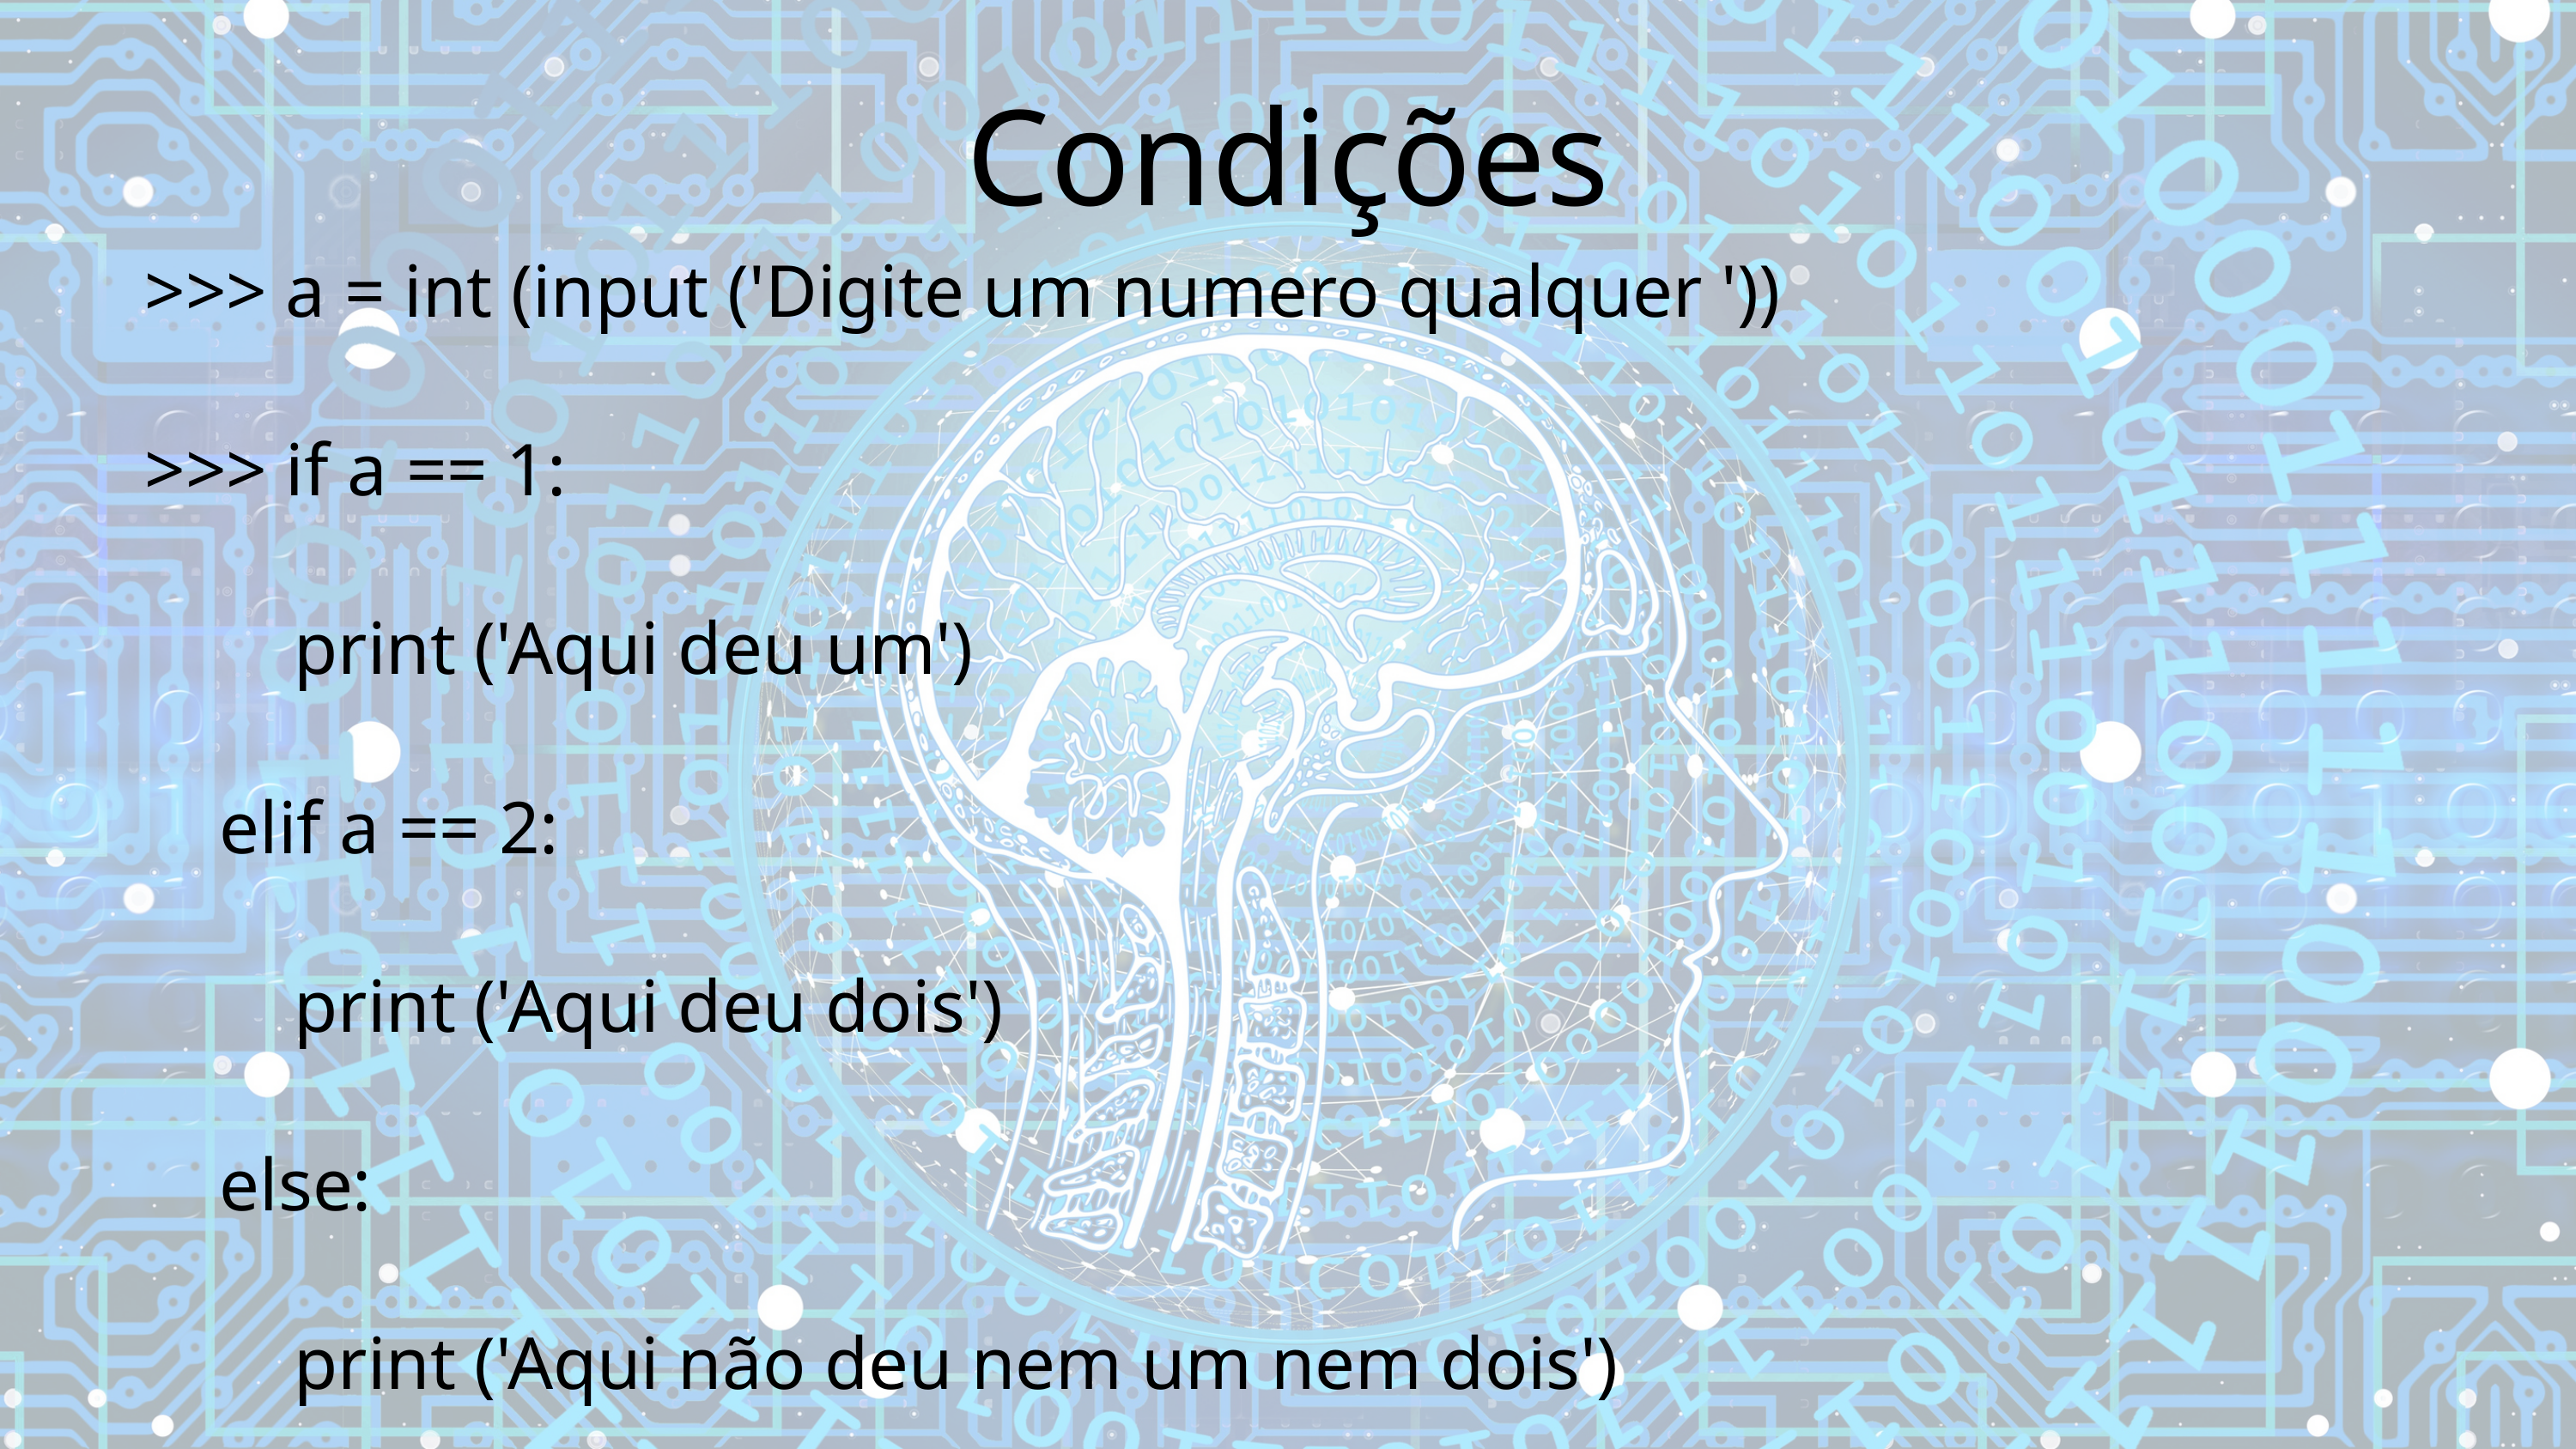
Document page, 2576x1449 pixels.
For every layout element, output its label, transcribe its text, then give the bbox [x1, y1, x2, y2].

text_box >>> a = int (input ('Digite um numero qualquer ')) >>> if a == 1: print ('Aqui deu um') elif a == 2: print ('Aqui deu dois') else: print ('Aqui não deu nem um nem dois') [144, 152, 2432, 1404]
text_box [0, 0, 2576, 1449]
text_box Condições [951, 46, 1624, 233]
